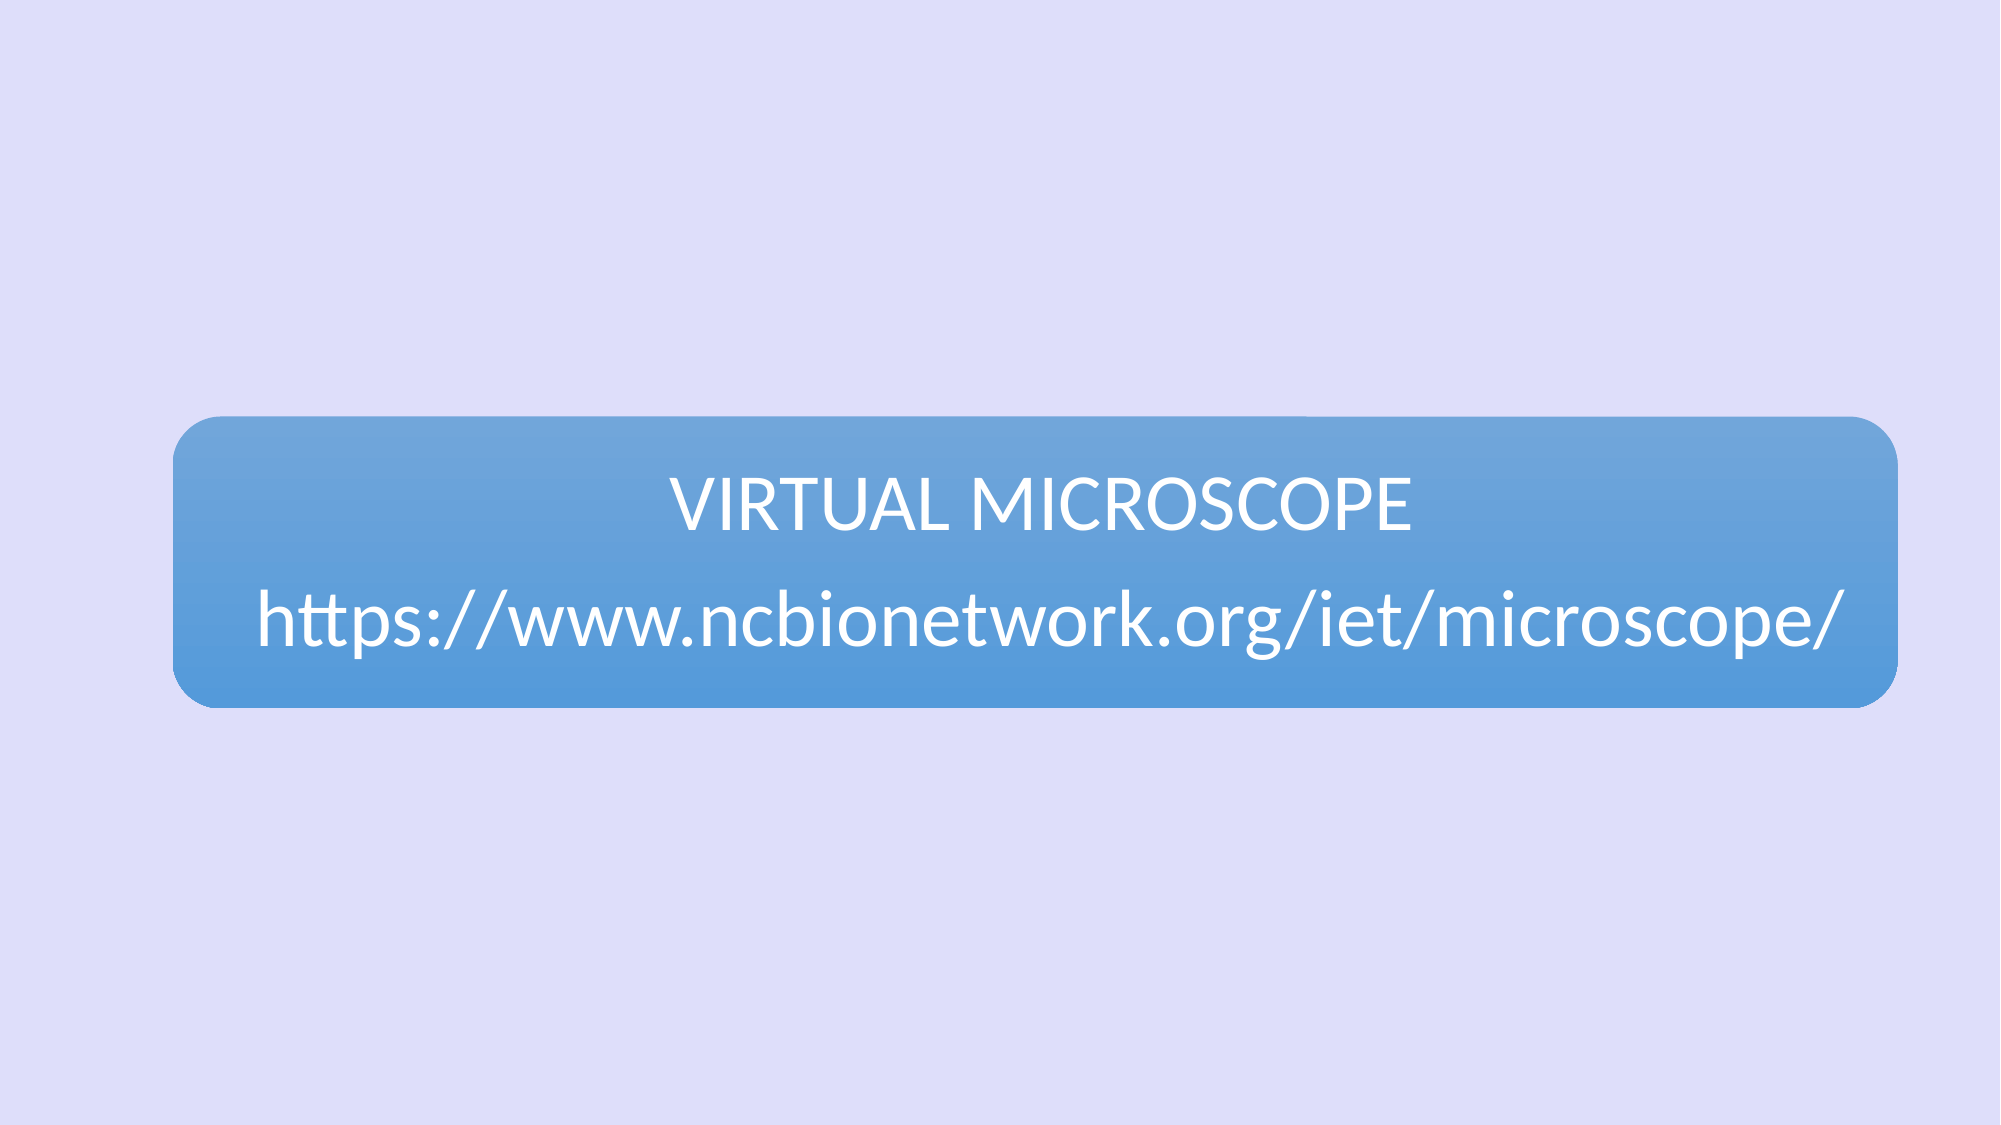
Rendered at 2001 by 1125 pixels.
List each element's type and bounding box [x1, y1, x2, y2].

list [172, 205, 1898, 920]
